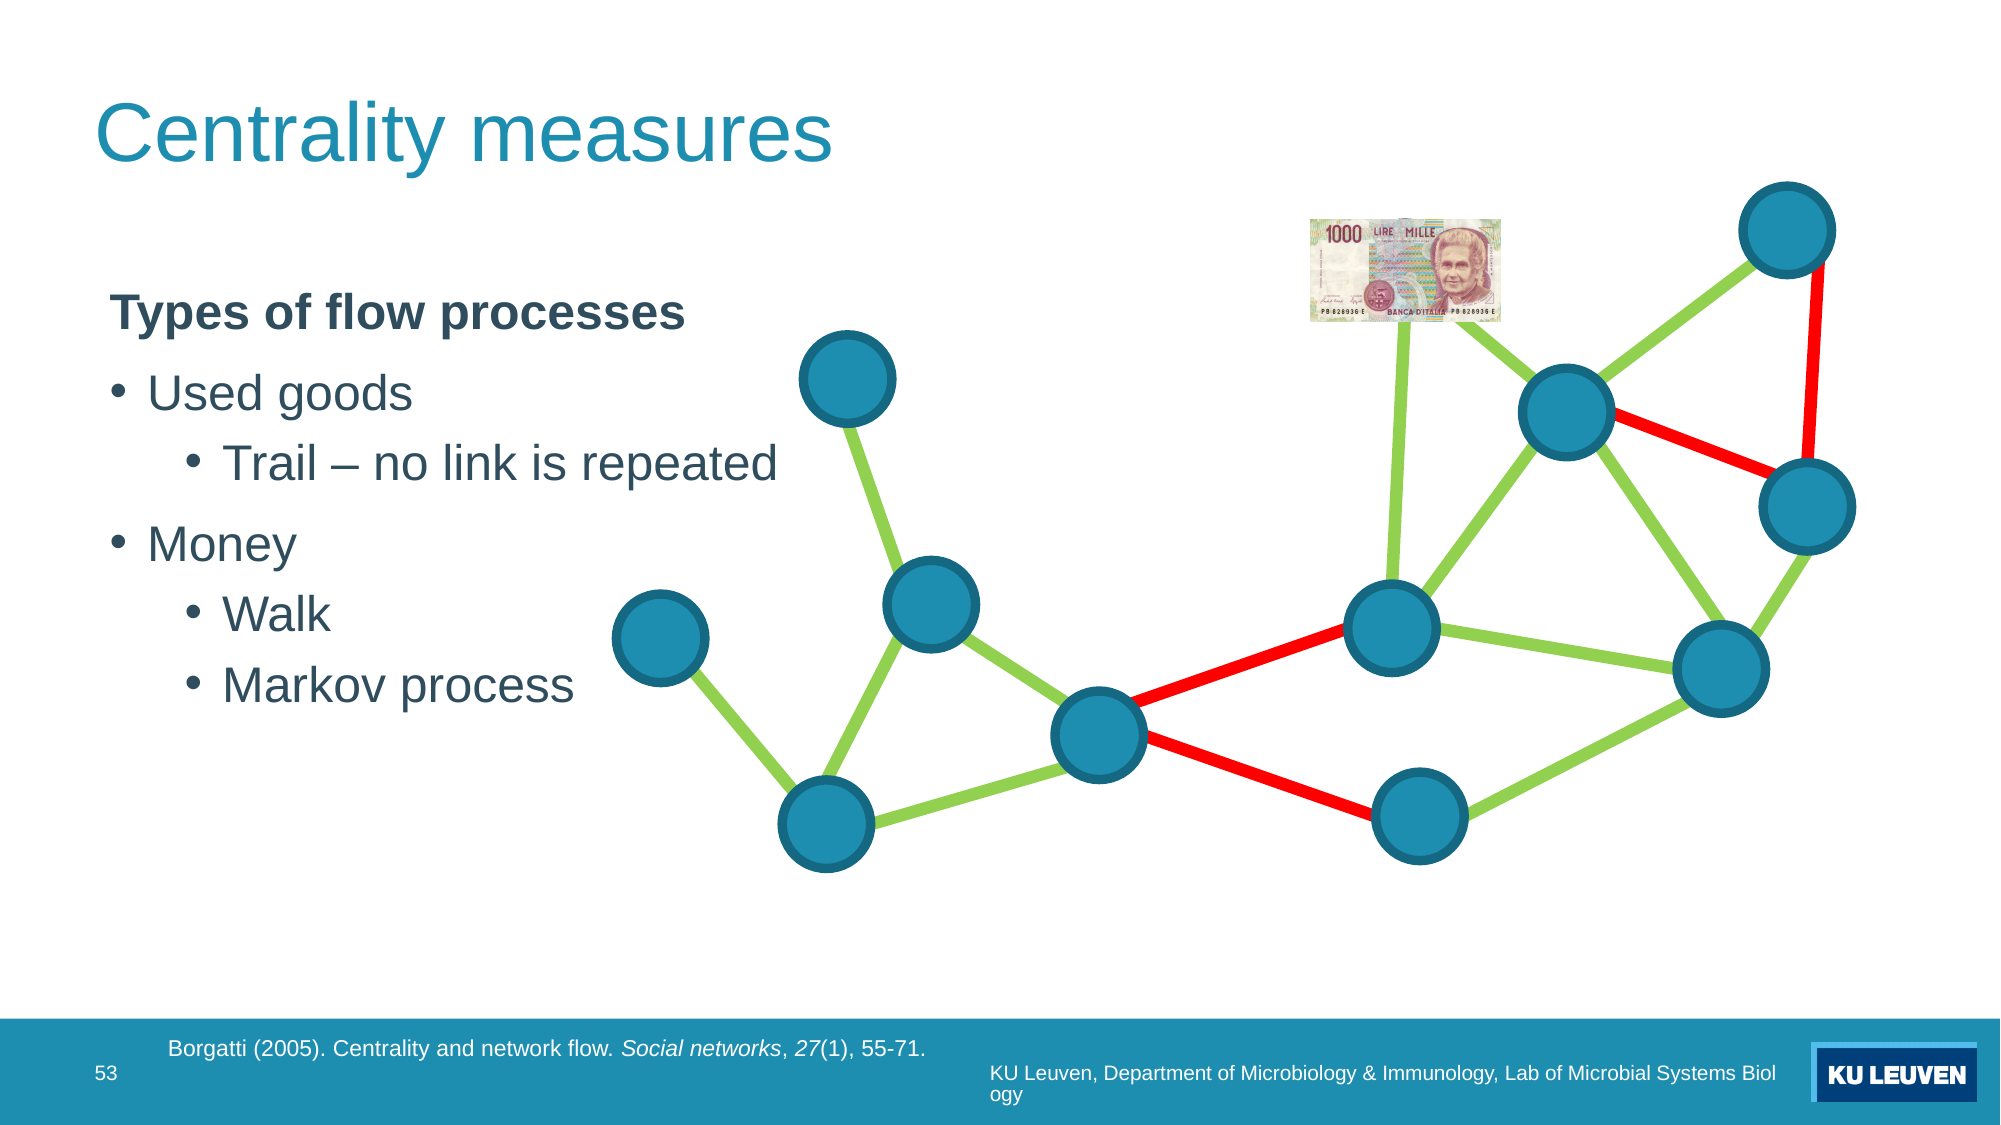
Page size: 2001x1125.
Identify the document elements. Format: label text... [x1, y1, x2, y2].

list Types of flow processes Used goods Trail – no link is repeated Money Walk Markov process [94, 271, 1906, 1004]
picture [1811, 1042, 1977, 1102]
title Centrality measures [94, 33, 1906, 223]
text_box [616, 186, 1852, 869]
footer KU Leuven, Department of Microbiology & Immunology, Lab of Microbial Systems Biology [989, 1018, 1809, 1125]
slide_number 53 [94, 1018, 201, 1125]
text_box Borgatti (2005). Centrality and network flow. Social networks, 27(1), 55-71. [153, 1026, 977, 1069]
picture [1309, 219, 1501, 322]
